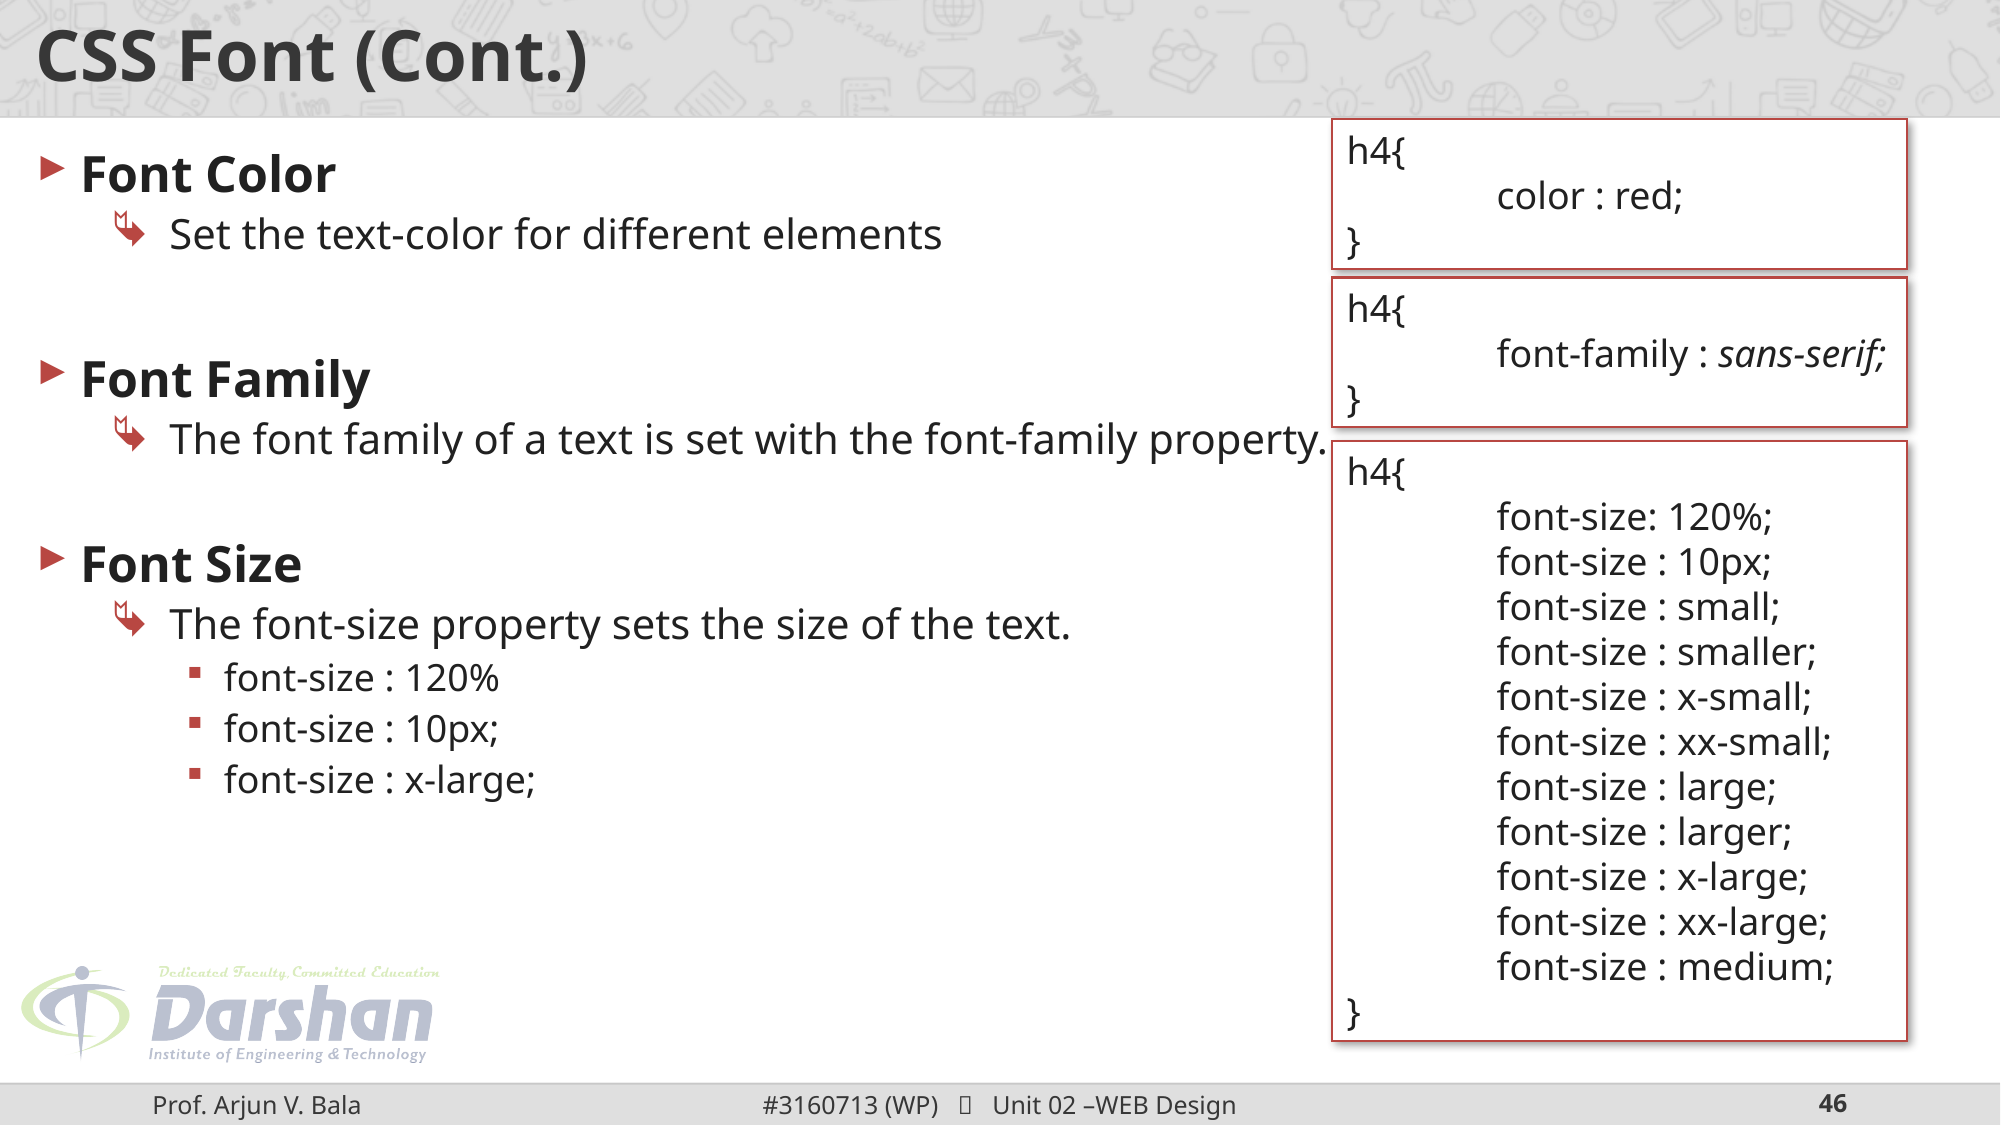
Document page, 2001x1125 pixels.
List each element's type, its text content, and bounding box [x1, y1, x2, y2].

title CSS Font (Cont.) [0, 0, 2000, 117]
text_box h4{ color : red; } [1331, 118, 1908, 270]
text_box h4{ font-size: 120%; font-size : 10px; font-size : small; font-size : smaller; font-size : x-small; font-size : xx-small; font-size : large; font-size : larger; font-size : x-large; font-size : xx-large; font-size : medium; } [1331, 440, 1908, 1042]
list Font Color Set the text-color for different elements Font Family The font family of a text is set with the font-family property. Font Size The font-size property sets the size of the text. font-size : 120% font-size : 10px; font-size : x-large; [21, 141, 1979, 1059]
text_box h4{ font-family : sans-serif; } [1331, 276, 1908, 428]
